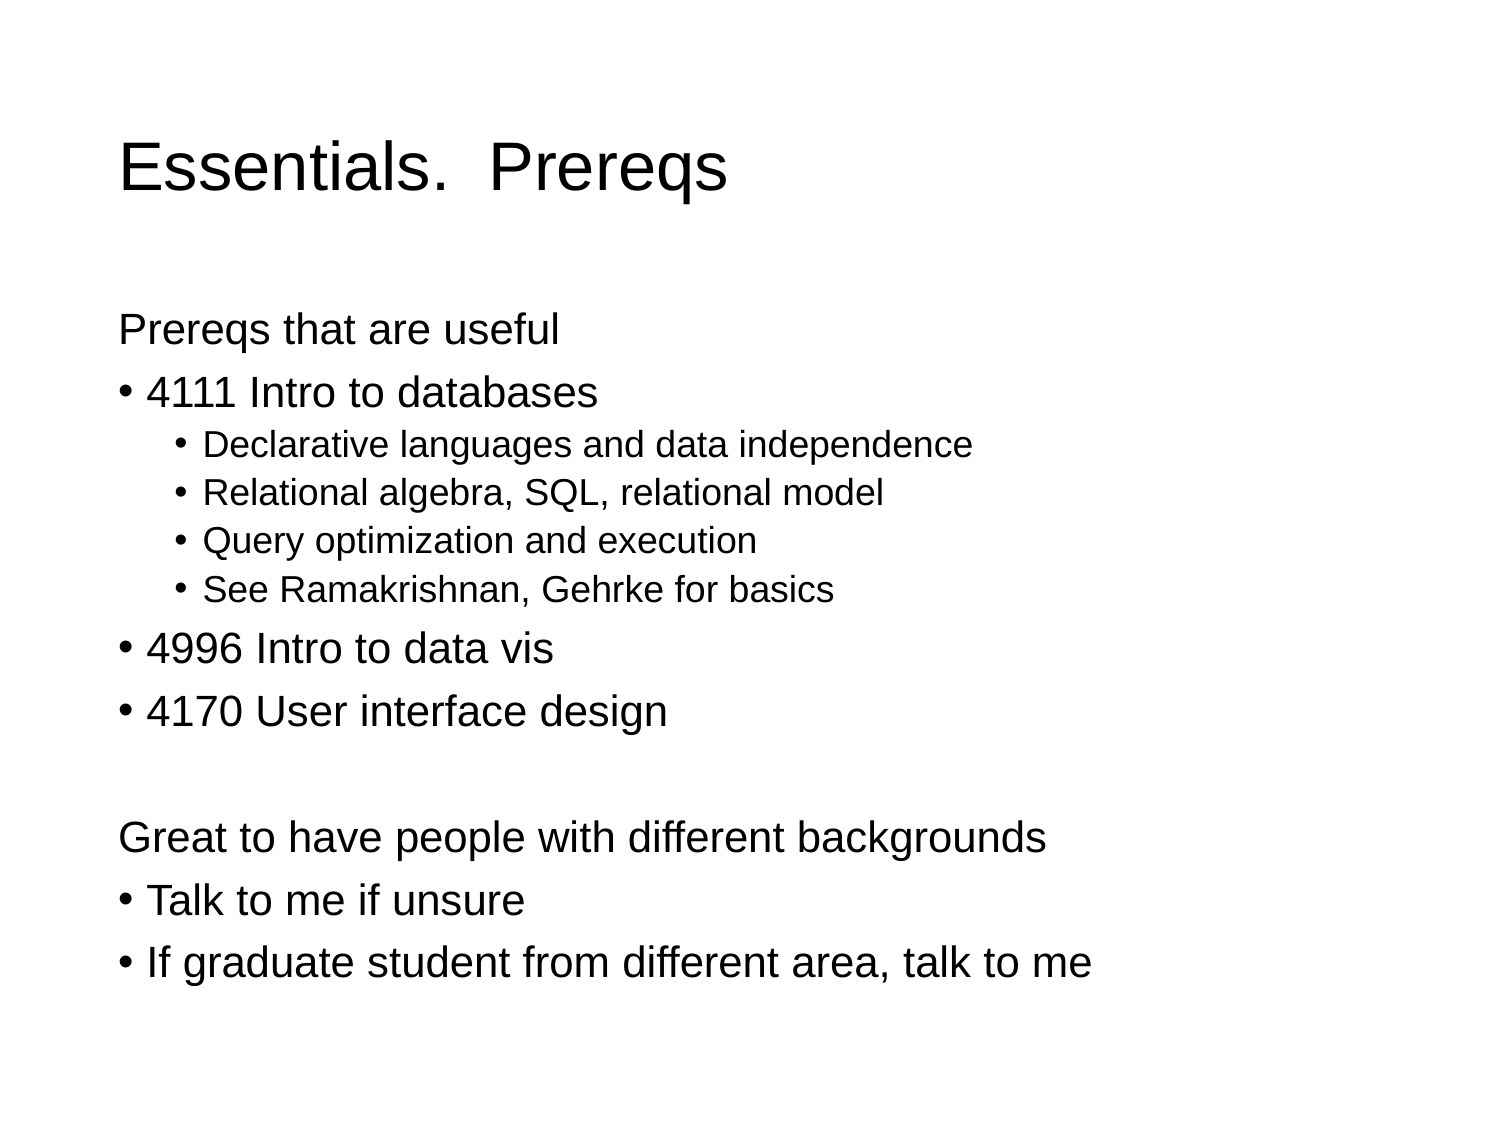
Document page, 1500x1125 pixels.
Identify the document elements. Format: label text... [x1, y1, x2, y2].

list Prereqs that are useful 4111 Intro to databases Declarative languages and data independence Relational algebra, SQL, relational model Query optimization and execution See Ramakrishnan, Gehrke for basics 4996 Intro to data vis 4170 User interface design Great to have people with different backgrounds Talk to me if unsure If graduate student from different area, talk to me [103, 299, 1397, 1014]
title Essentials. Prereqs [103, 59, 1397, 278]
